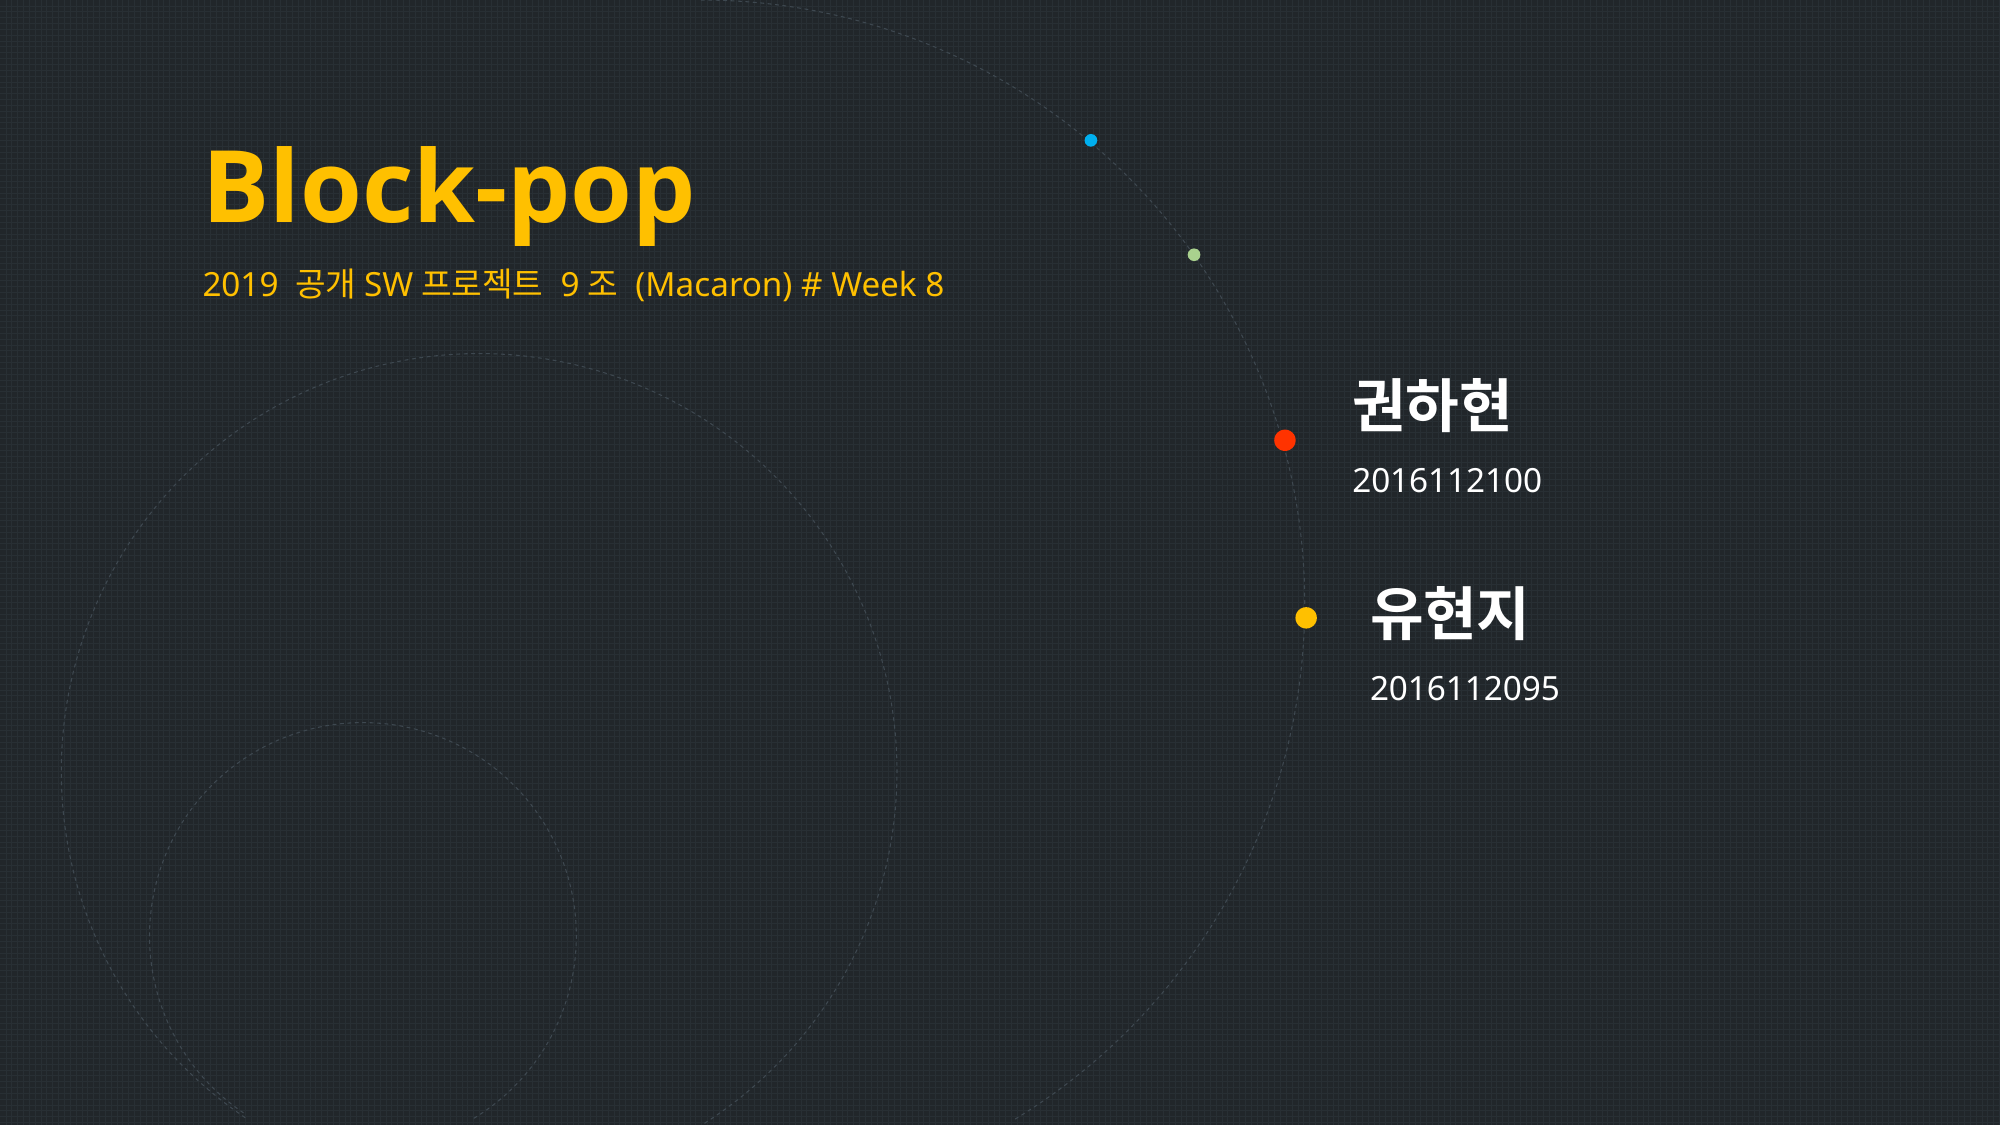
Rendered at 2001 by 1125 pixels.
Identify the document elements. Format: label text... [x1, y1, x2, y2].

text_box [61, 0, 1317, 1125]
text_box 권하현 2016112100 [1337, 326, 1817, 507]
text_box 유현지 2016112095 [1355, 535, 1799, 715]
